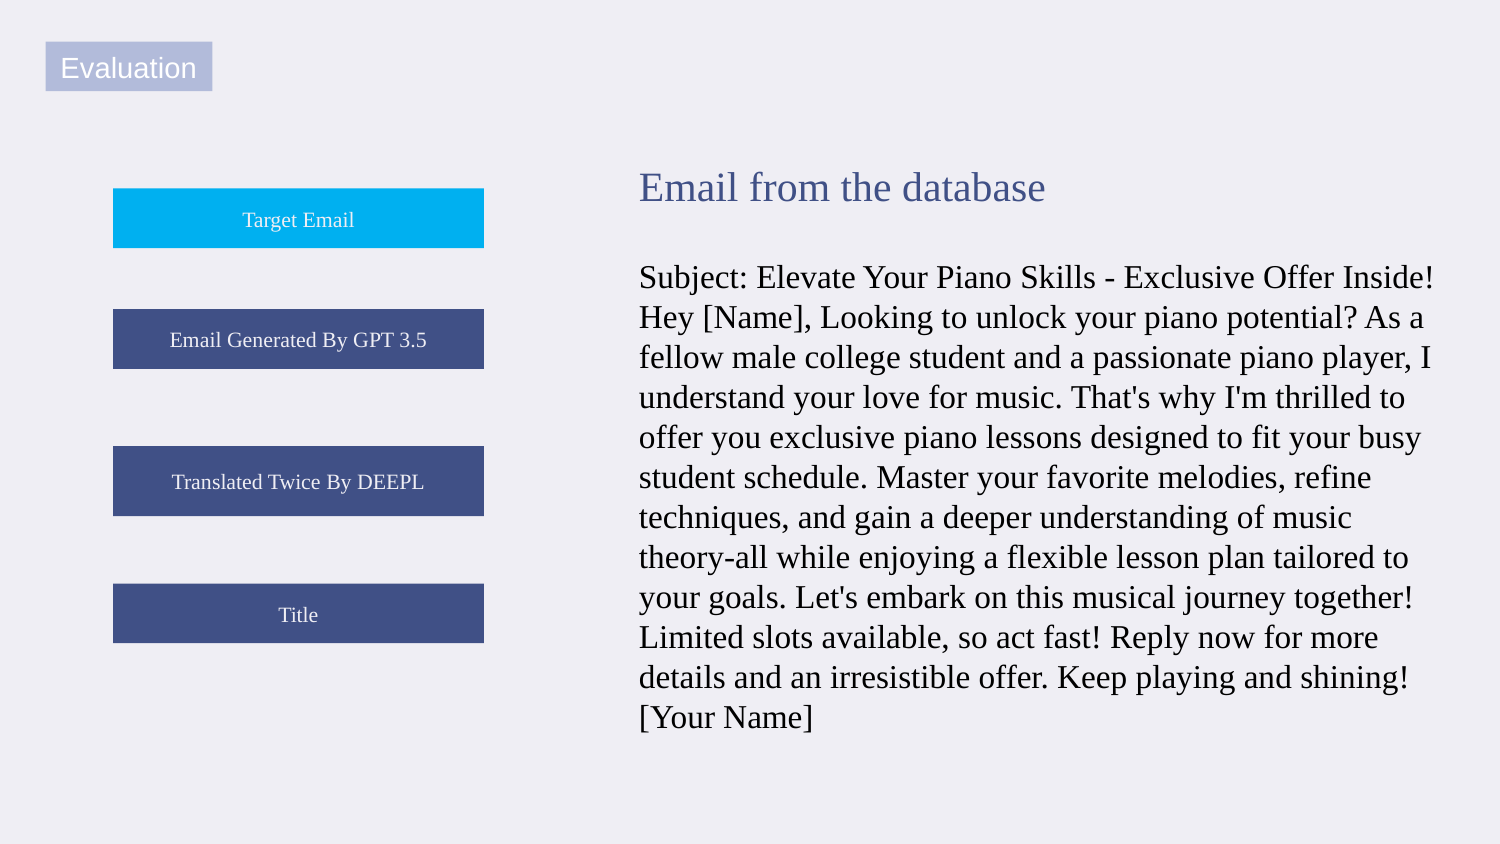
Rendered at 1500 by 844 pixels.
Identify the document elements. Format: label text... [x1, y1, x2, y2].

text_box Email Generated By GPT 3.5 [111, 307, 486, 371]
text_box Email from the database [624, 152, 1222, 218]
text_box Translated Twice By DEEPL [111, 444, 486, 518]
text_box Target Email [111, 186, 486, 250]
text_box Subject: Elevate Your Piano Skills - Exclusive Offer Inside! Hey [Name], Looking to unlock your piano potential? As a fellow male college student and a passionate piano player, I understand your love for music. That's why I'm thrilled to offer you exclusive piano lessons designed to fit your busy student schedule. Master your favorite melodies, refine techniques, and gain a deeper understanding of music theory-all while enjoying a flexible lesson plan tailored to your goals. Let's embark on this musical journey together! Limited slots available, so act fast! Reply now for more details and an irresistible offer. Keep playing and shining! [Your Name] [624, 248, 1463, 718]
text_box Title [111, 581, 486, 645]
text_box Evaluation [45, 41, 213, 92]
